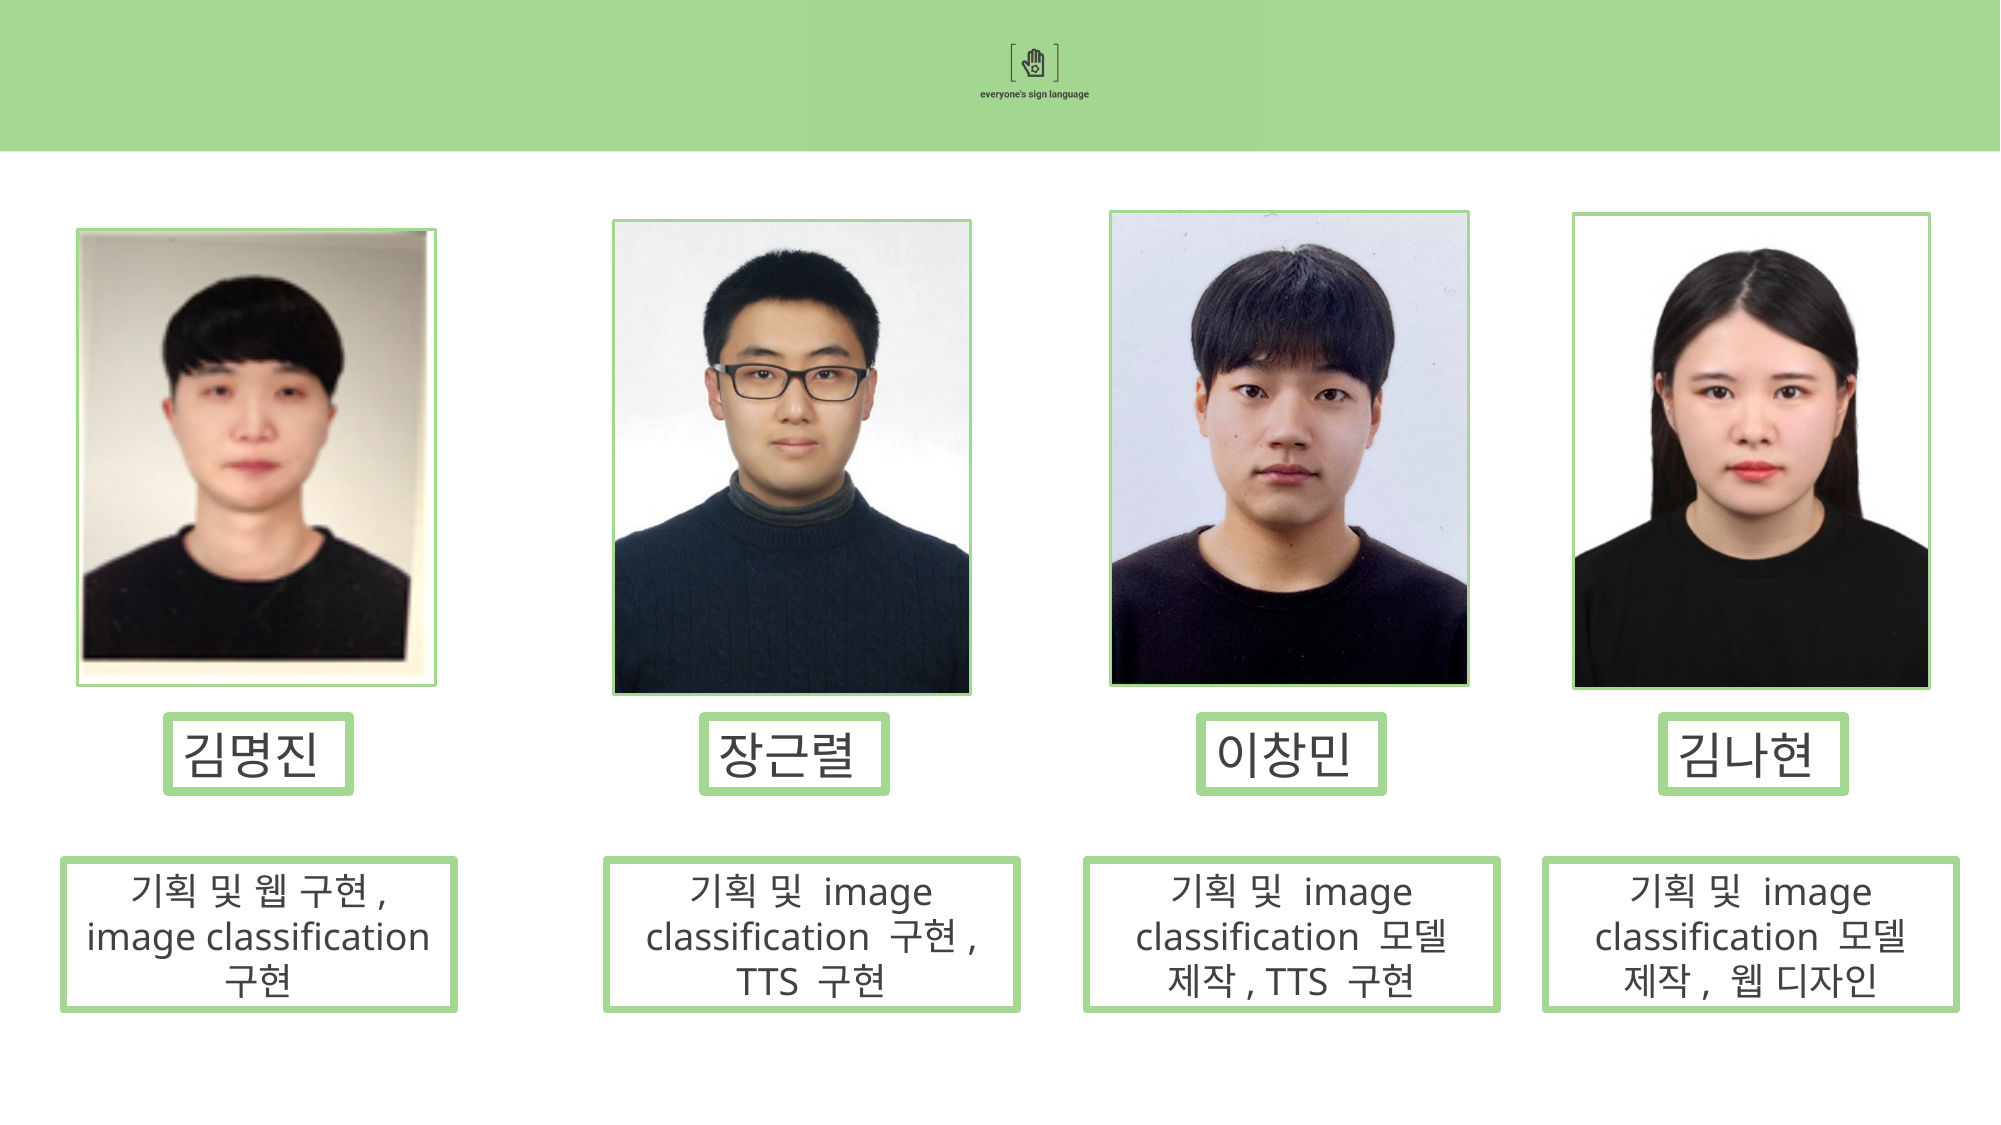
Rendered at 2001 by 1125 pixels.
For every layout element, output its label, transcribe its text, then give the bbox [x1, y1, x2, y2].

text_box 기획 및 image classification 구현, TTS 구현 [606, 860, 1017, 1010]
text_box 기획 및 웹 구현, image classification 구현 [63, 860, 455, 1010]
text_box 이창민 [1200, 716, 1383, 792]
picture [1574, 215, 1928, 687]
text_box [0, 0, 811, 152]
text_box 기획 및 image classification 모델 제작, 웹 디자인 [1545, 860, 1957, 1010]
text_box 김나현 [1662, 716, 1845, 792]
text_box [1258, 0, 2000, 152]
text_box 기획 및 image classification 모델 제작, TTS 구현 [1086, 860, 1498, 1010]
picture [1111, 212, 1467, 685]
text_box 김명진 [167, 716, 350, 792]
text_box 장근렬 [703, 716, 886, 792]
picture [78, 230, 434, 685]
picture [615, 222, 969, 694]
picture [811, 0, 1258, 186]
